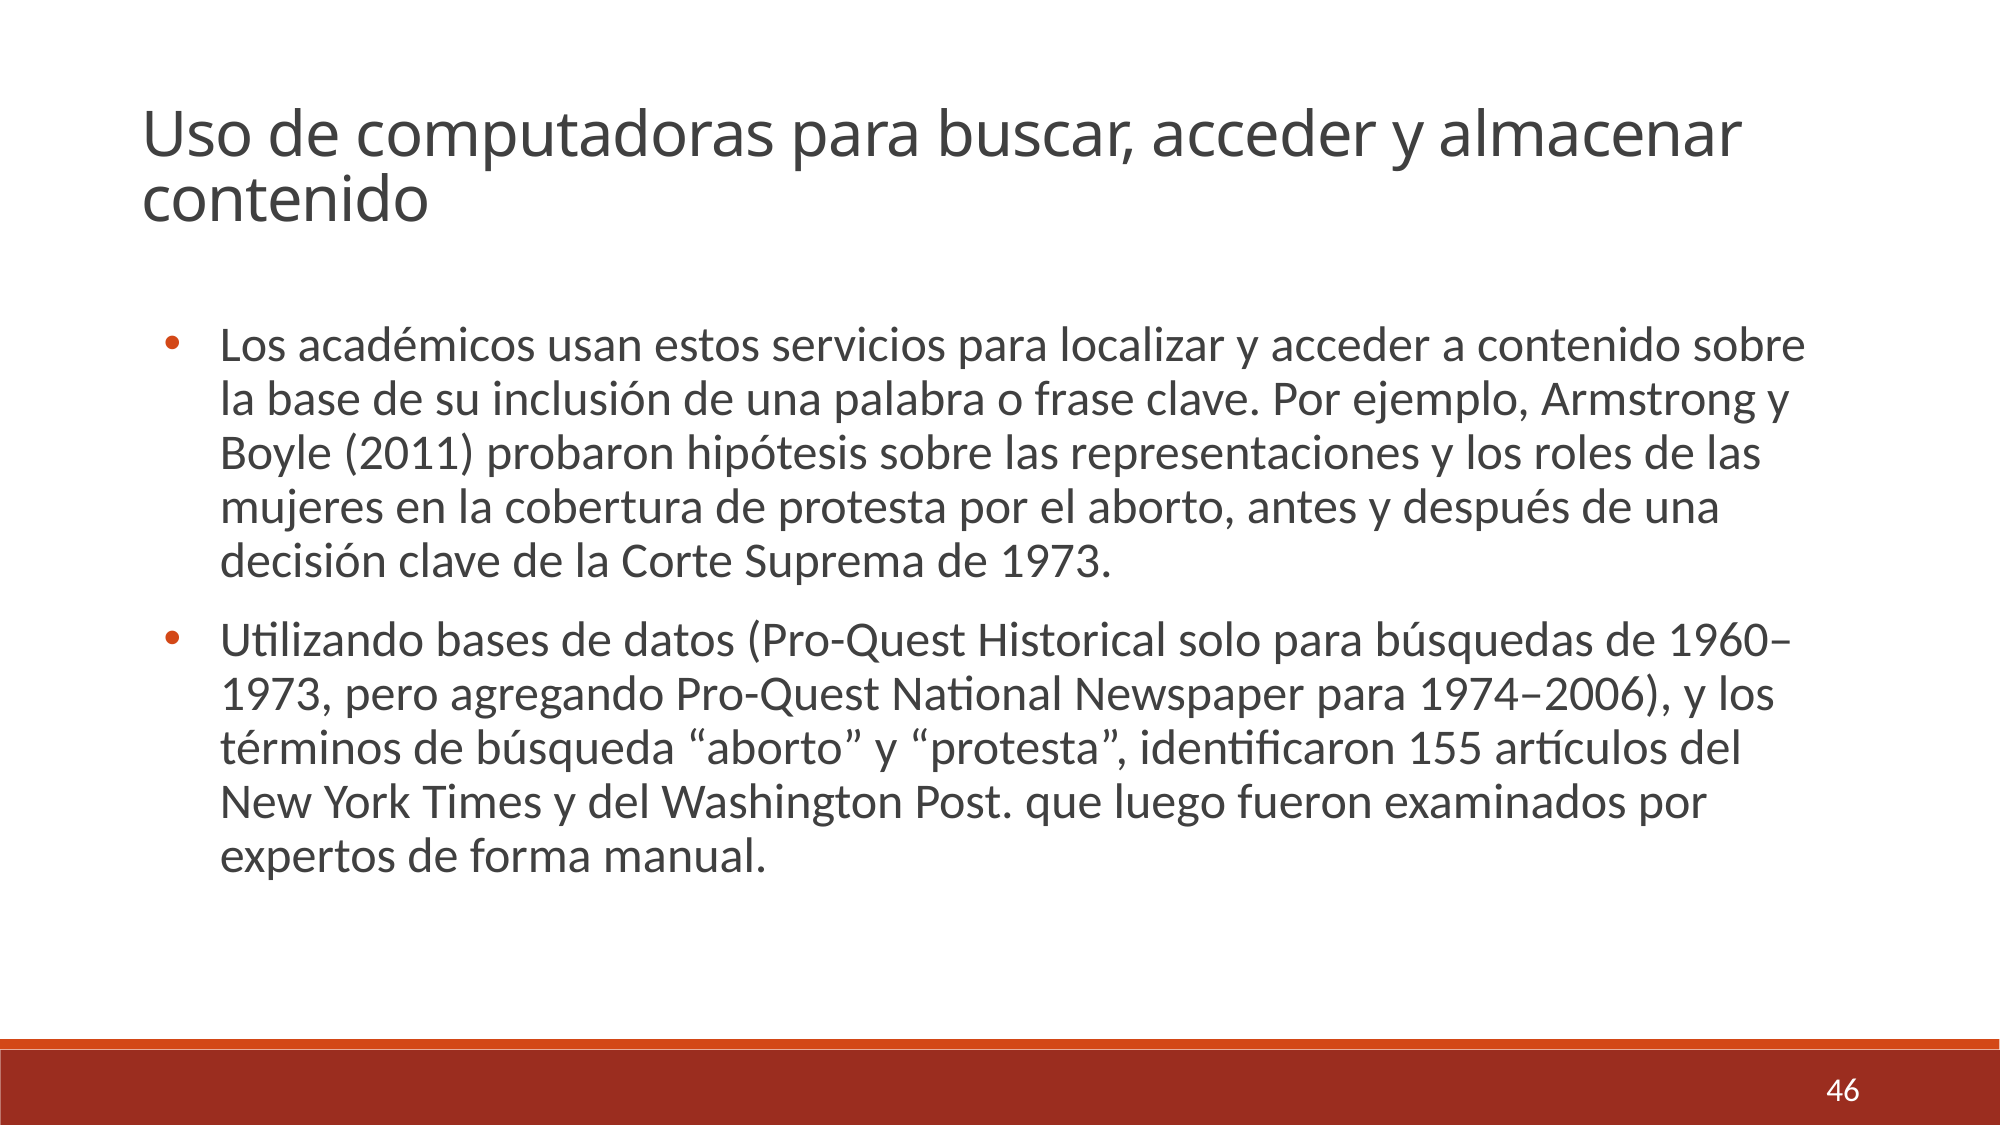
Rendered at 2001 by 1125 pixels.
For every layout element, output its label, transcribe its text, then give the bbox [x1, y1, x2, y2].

text_box Los académicos usan estos servicios para localizar y acceder a contenido sobre la base de su inclusión de una palabra o frase clave. Por ejemplo, Armstrong y Boyle (2011) probaron hipótesis sobre las representaciones y los roles de las mujeres en la cobertura de protesta por el aborto, antes y después de una decisión clave de la Corte Suprema de 1973. Utilizando bases de datos (Pro-Quest Historical solo para búsquedas de 1960–1973, pero agregando Pro-Quest National Newspaper para 1974–2006), y los términos de búsqueda “aborto” y “protesta”, identificaron 155 artículos del New York Times y del Washington Post. que luego fueron examinados por expertos de forma manual. [148, 311, 1853, 1062]
text_box Uso de computadoras para buscar, acceder y almacenar contenido [126, 97, 1821, 242]
slide_number 46 [126, 1061, 1875, 1115]
